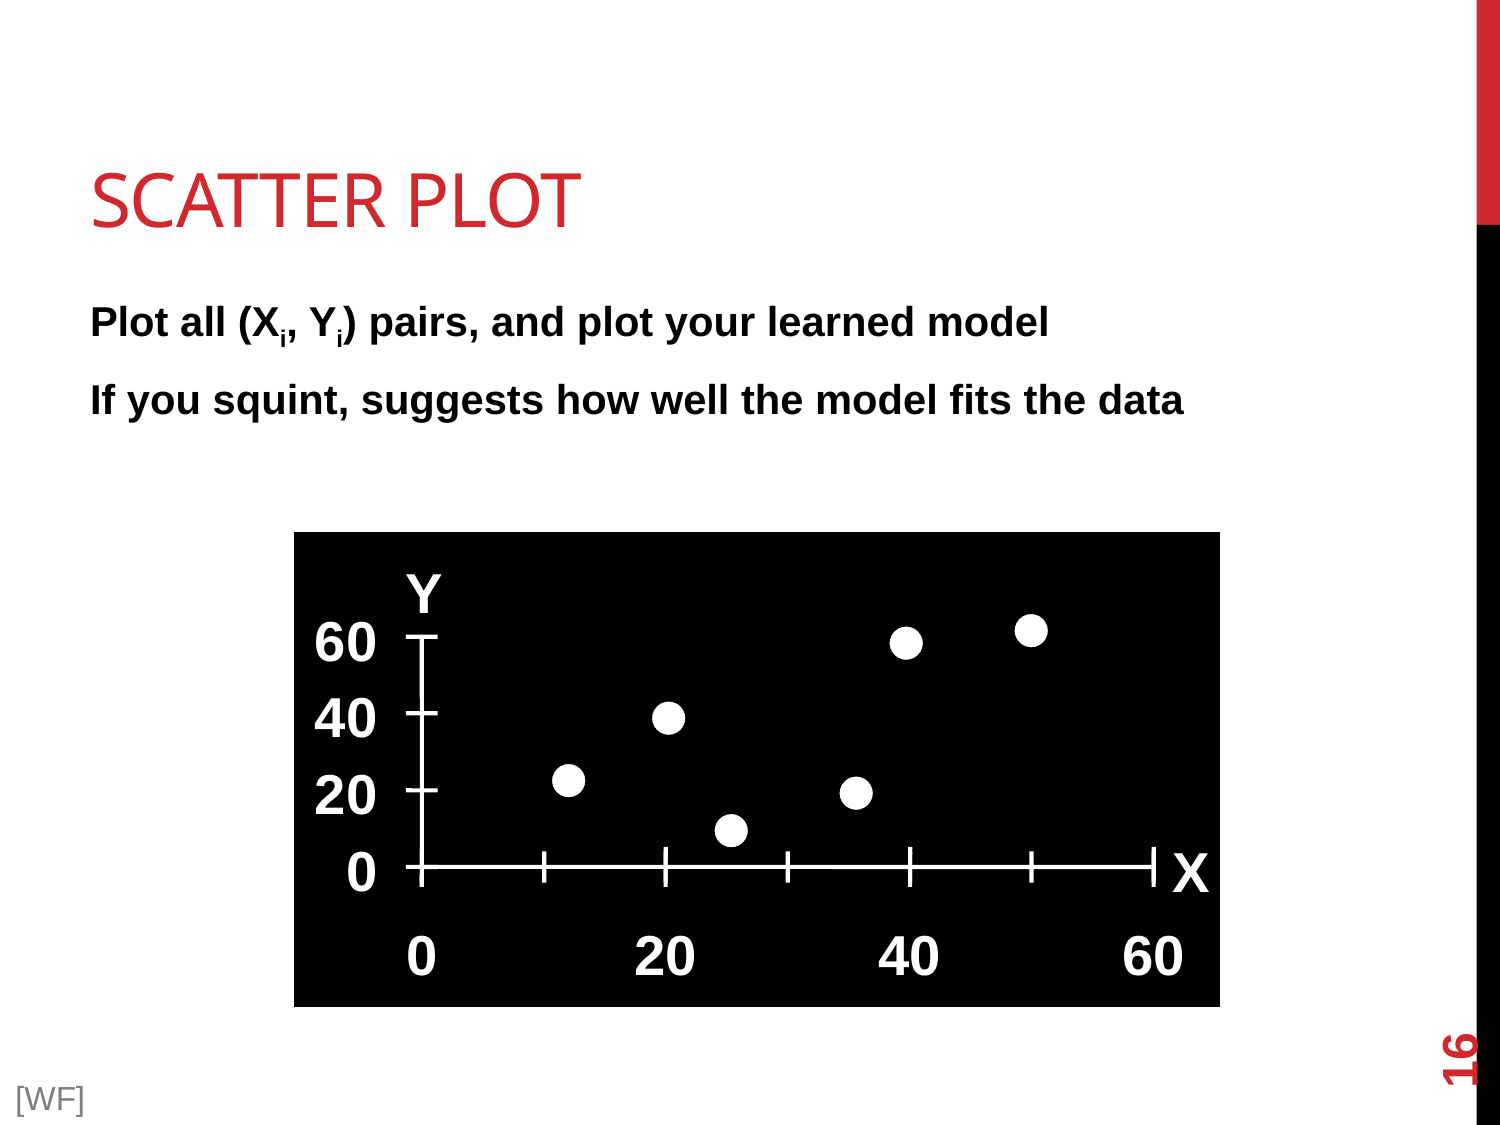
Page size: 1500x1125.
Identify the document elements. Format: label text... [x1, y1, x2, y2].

text_box X [1157, 829, 1225, 912]
text_box 60 [1107, 912, 1200, 995]
text_box 60 [300, 597, 393, 680]
text_box Y [390, 549, 458, 632]
text_box 40 [300, 680, 393, 756]
text_box 40 [863, 912, 956, 995]
slide_number 16 [1427, 887, 1488, 1104]
text_box [WF] [0, 1069, 101, 1125]
title Scatter plot [75, 25, 1025, 250]
text_box 0 [391, 912, 453, 995]
text_box 20 [300, 756, 393, 834]
text_box [293, 1005, 1222, 1009]
list Plot all (Xi, Yi) pairs, and plot your learned model If you squint, suggests how well the model fits the data [75, 287, 1325, 1005]
text_box 20 [619, 912, 712, 995]
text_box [550, 612, 1050, 849]
text_box 0 [331, 834, 393, 910]
